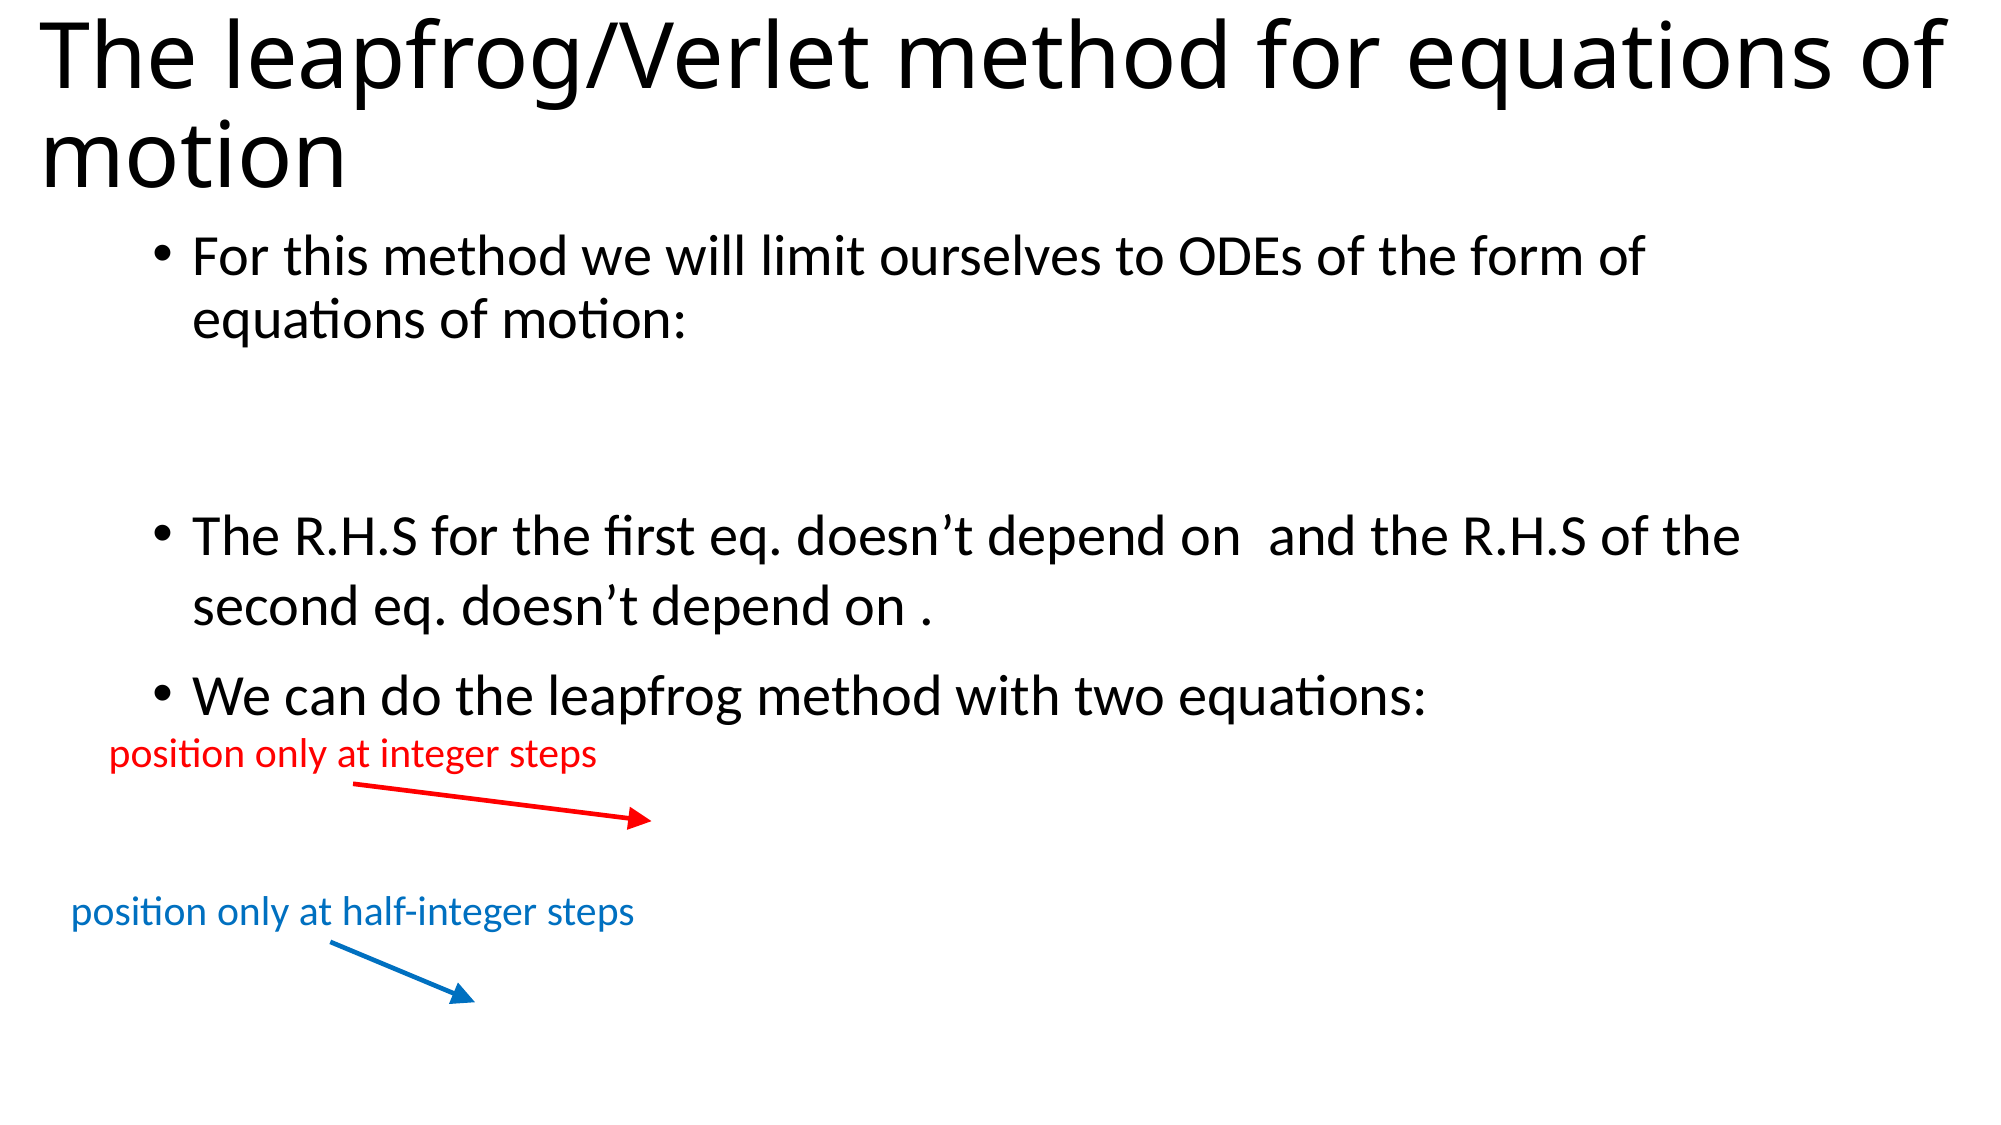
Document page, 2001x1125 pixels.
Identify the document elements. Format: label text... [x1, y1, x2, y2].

text_box position only at integer steps [93, 718, 613, 783]
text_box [330, 941, 475, 1003]
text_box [352, 783, 652, 822]
text_box position only at half-integer steps [55, 876, 651, 941]
title The leapfrog/Verlet method for equations of motion [24, 0, 1982, 218]
